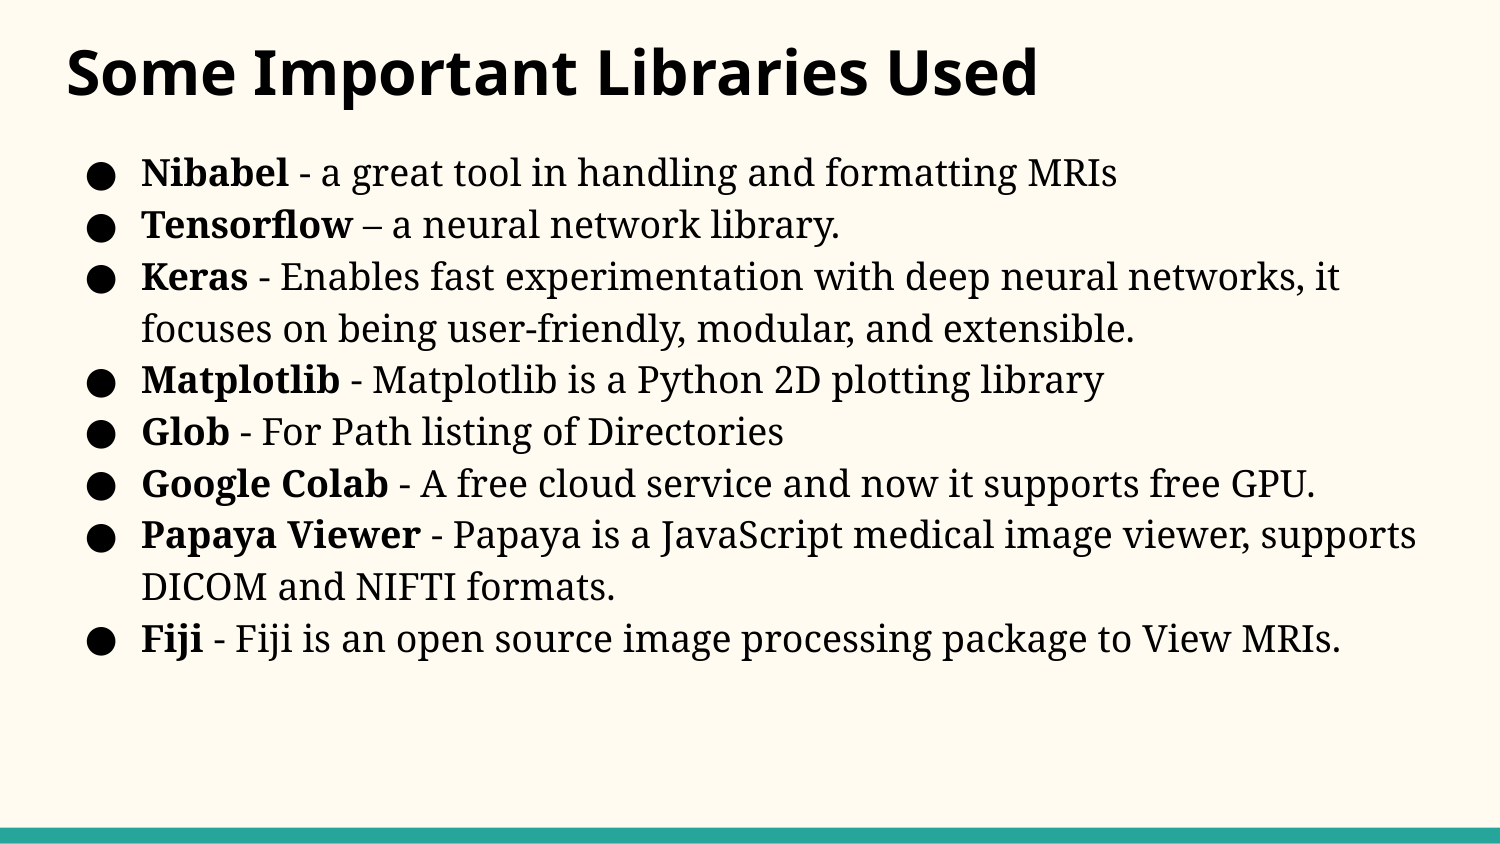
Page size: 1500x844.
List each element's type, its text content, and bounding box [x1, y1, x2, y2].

list Nibabel - a great tool in handling and formatting MRIs Tensorflow – a neural network library. Keras - Enables fast experimentation with deep neural networks, it focuses on being user-friendly, modular, and extensible. Matplotlib - Matplotlib is a Python 2D plotting library Glob - For Path listing of Directories Google Colab - A free cloud service and now it supports free GPU. Papaya Viewer - Papaya is a JavaScript medical image viewer, supports DICOM and NIFTI formats. Fiji - Fiji is an open source image processing package to View MRIs. [51, 127, 1449, 727]
title Some Important Libraries Used [51, 17, 1449, 119]
